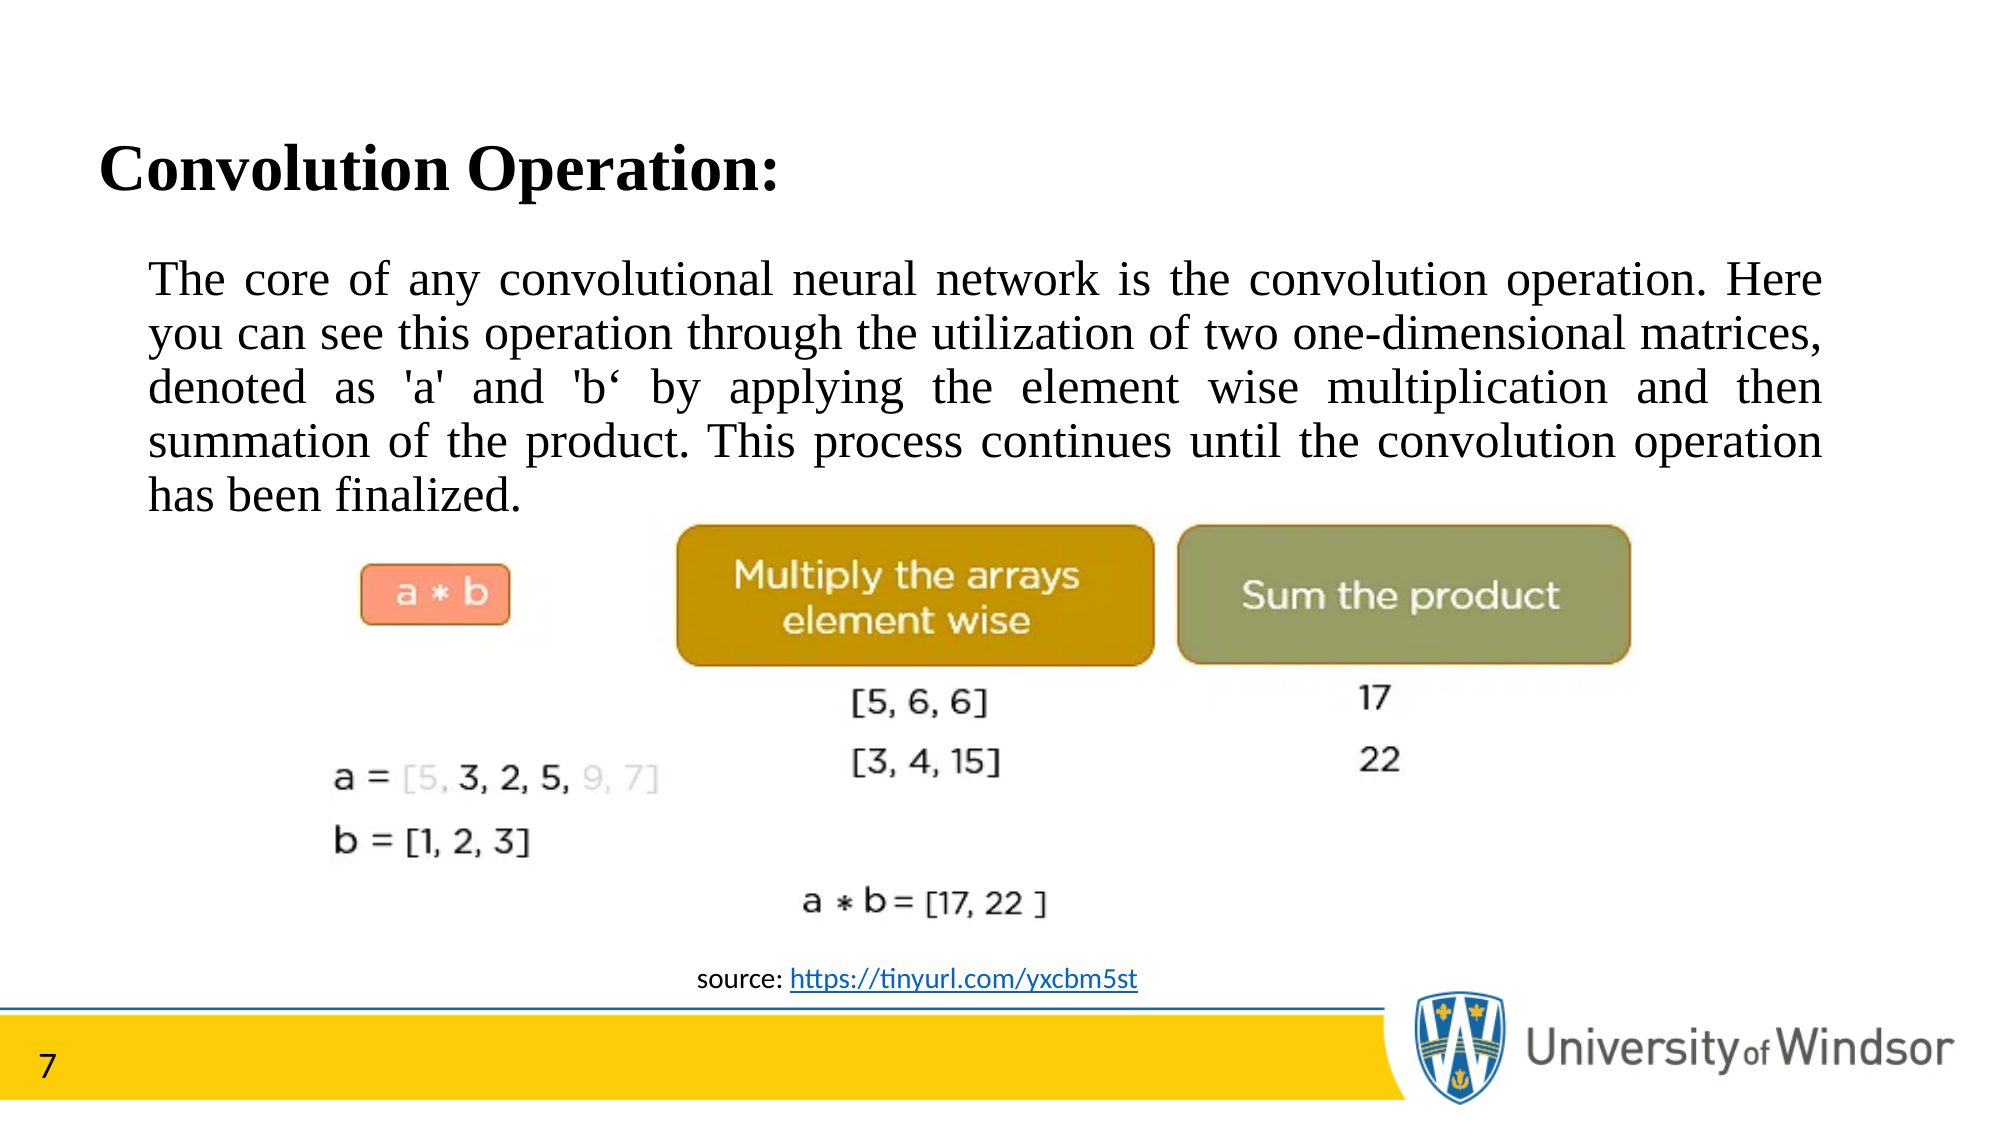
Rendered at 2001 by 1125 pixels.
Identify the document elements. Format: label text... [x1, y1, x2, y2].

picture [0, 974, 2000, 1125]
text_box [322, 515, 1650, 934]
text_box source: https://tinyurl.com/yxcbm5st [608, 952, 1227, 1002]
subtitle The core of any convolutional neural network is the convolution operation. Here you can see this operation through the utilization of two one-dimensional matrices, denoted as 'a' and 'b‘ by applying the element wise multiplication and then summation of the product. This process continues until the convolution operation has been finalized. [133, 244, 1840, 538]
text_box Convolution Operation: [83, 103, 891, 213]
footer 7 [23, 1033, 84, 1094]
